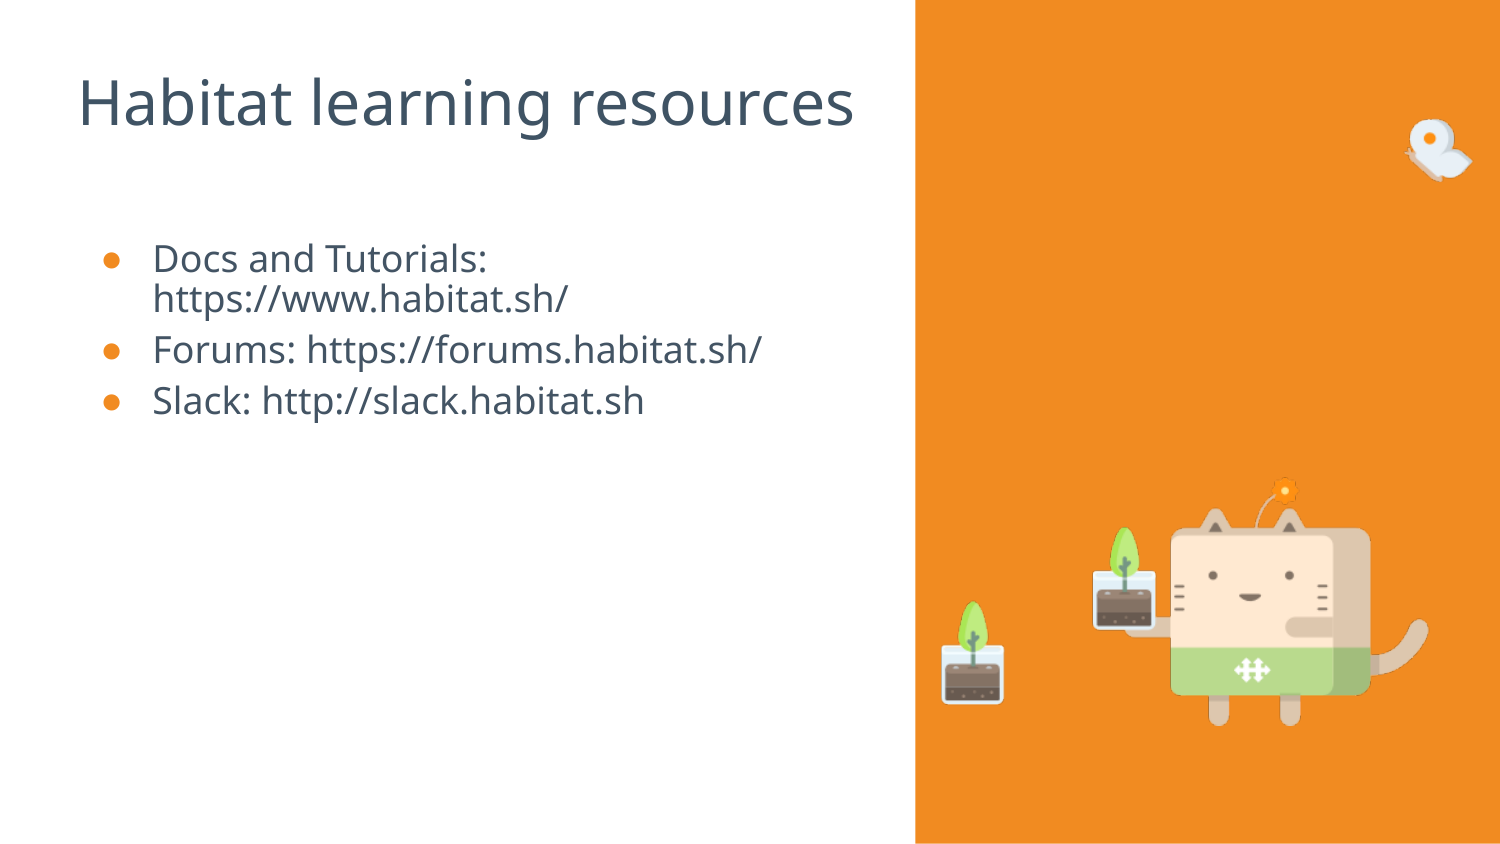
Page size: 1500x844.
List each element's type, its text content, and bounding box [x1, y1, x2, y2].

list Docs and Tutorials: https://www.habitat.sh/ Forums: https://forums.habitat.sh/ Slack: http://slack.habitat.sh [62, 225, 916, 719]
picture [940, 117, 1476, 727]
title Habitat learning resources [62, 56, 916, 125]
